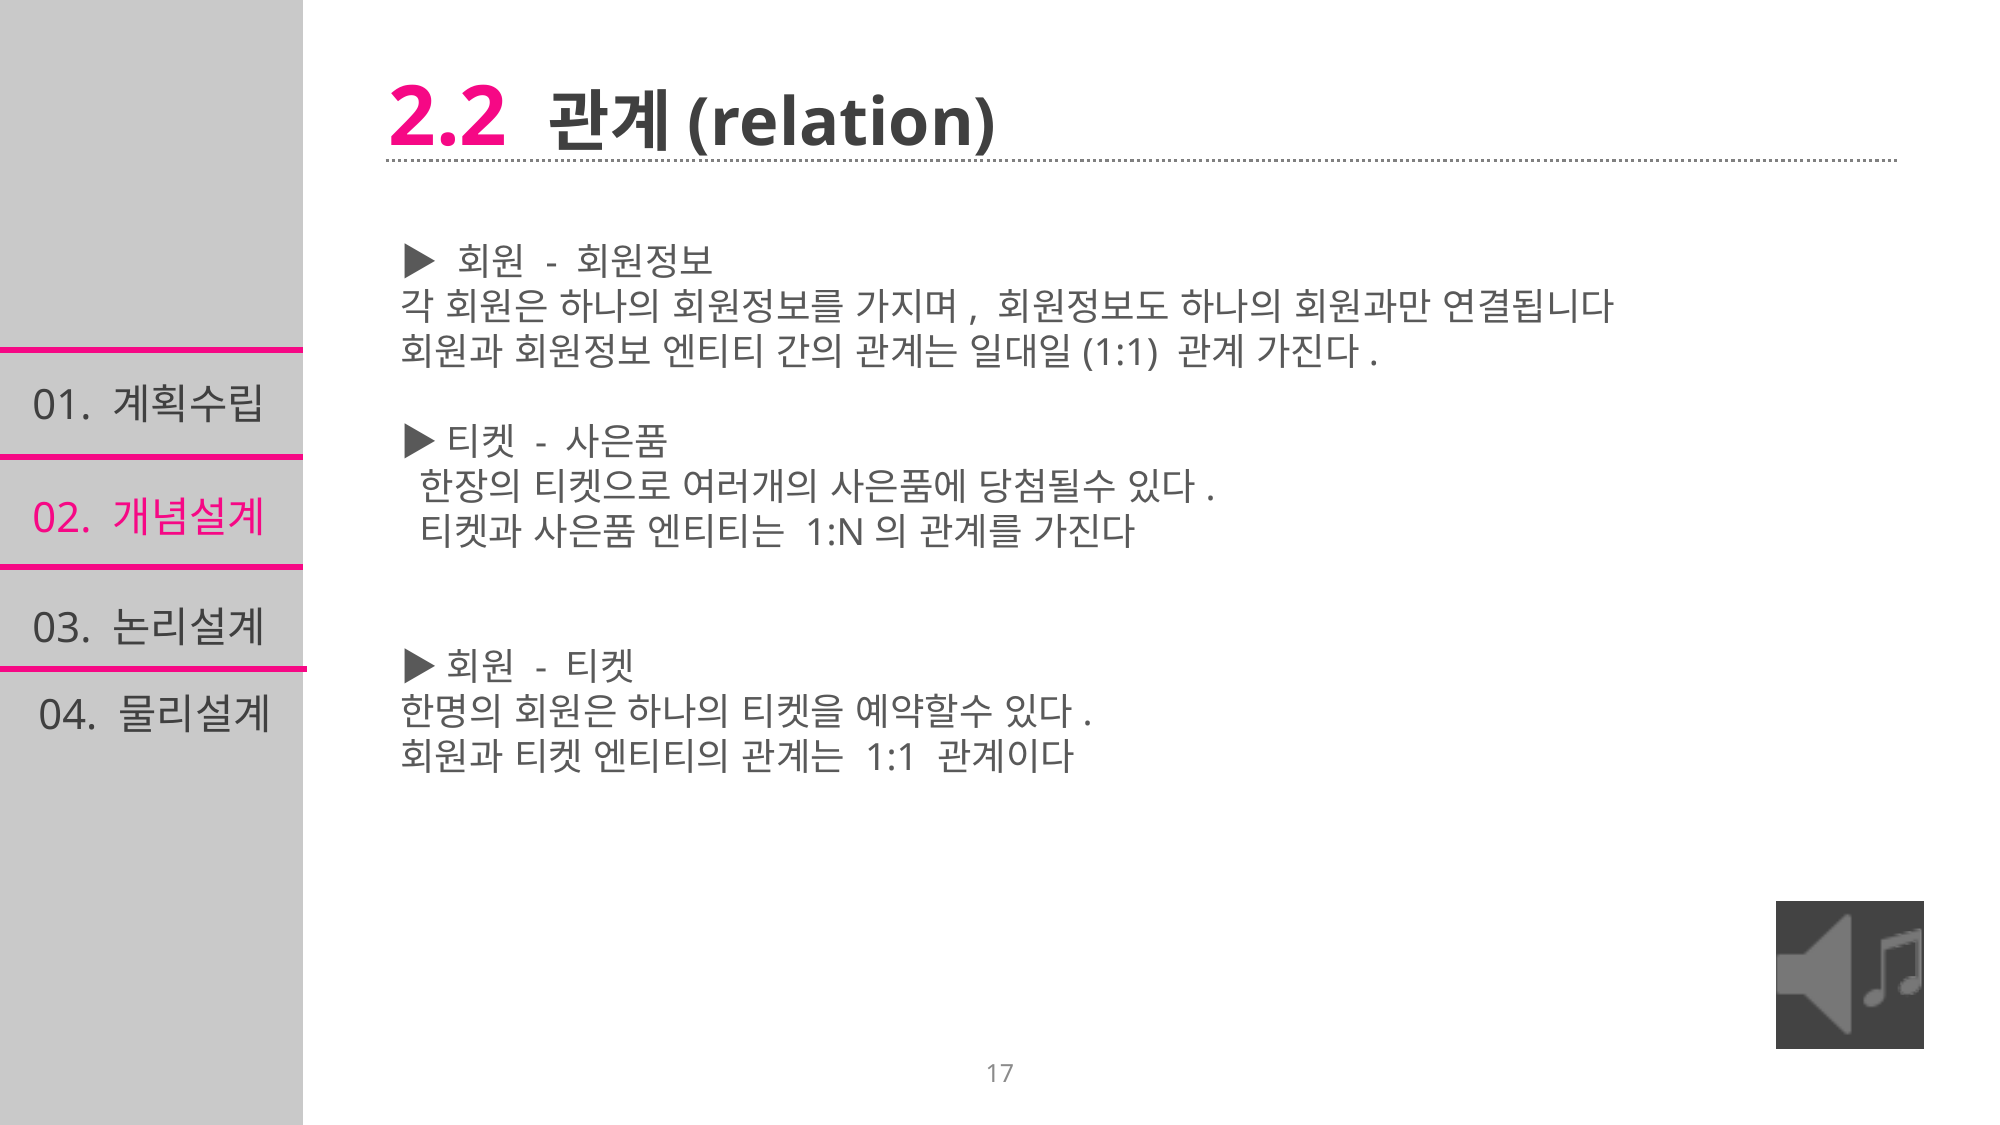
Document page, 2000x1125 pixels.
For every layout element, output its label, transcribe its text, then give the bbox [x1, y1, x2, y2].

footer 17 [683, 1042, 1317, 1103]
text_box [0, 0, 303, 347]
text_box [0, 676, 303, 1125]
picture [1774, 899, 1925, 1051]
text_box 02. 개념설계 [17, 483, 296, 548]
text_box ▶ 회원 - 회원정보 각 회원은 하나의 회원정보를 가지며, 회원정보도 하나의 회원과만 연결됩니다 회원과 회원정보 엔티티 간의 관계는 일대일(1:1) 관계 가진다. ▶티켓 - 사은품 한장의 티켓으로 여러개의 사은품에 당첨될수 있다. 티켓과 사은품 엔티티는 1:N의 관계를 가진다 ▶회원 - 티켓 한명의 회원은 하나의 티켓을 예약할수 있다. 회원과 티켓 엔티티의 관계는 1:1 관계이다 [385, 230, 1650, 1056]
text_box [373, 54, 1898, 169]
text_box [0, 574, 303, 666]
text_box 01. 계획수립 [17, 370, 297, 436]
text_box [0, 357, 303, 454]
text_box 03. 논리설계 [17, 593, 297, 659]
text_box 04. 물리설계 [23, 680, 303, 746]
text_box [0, 463, 303, 564]
